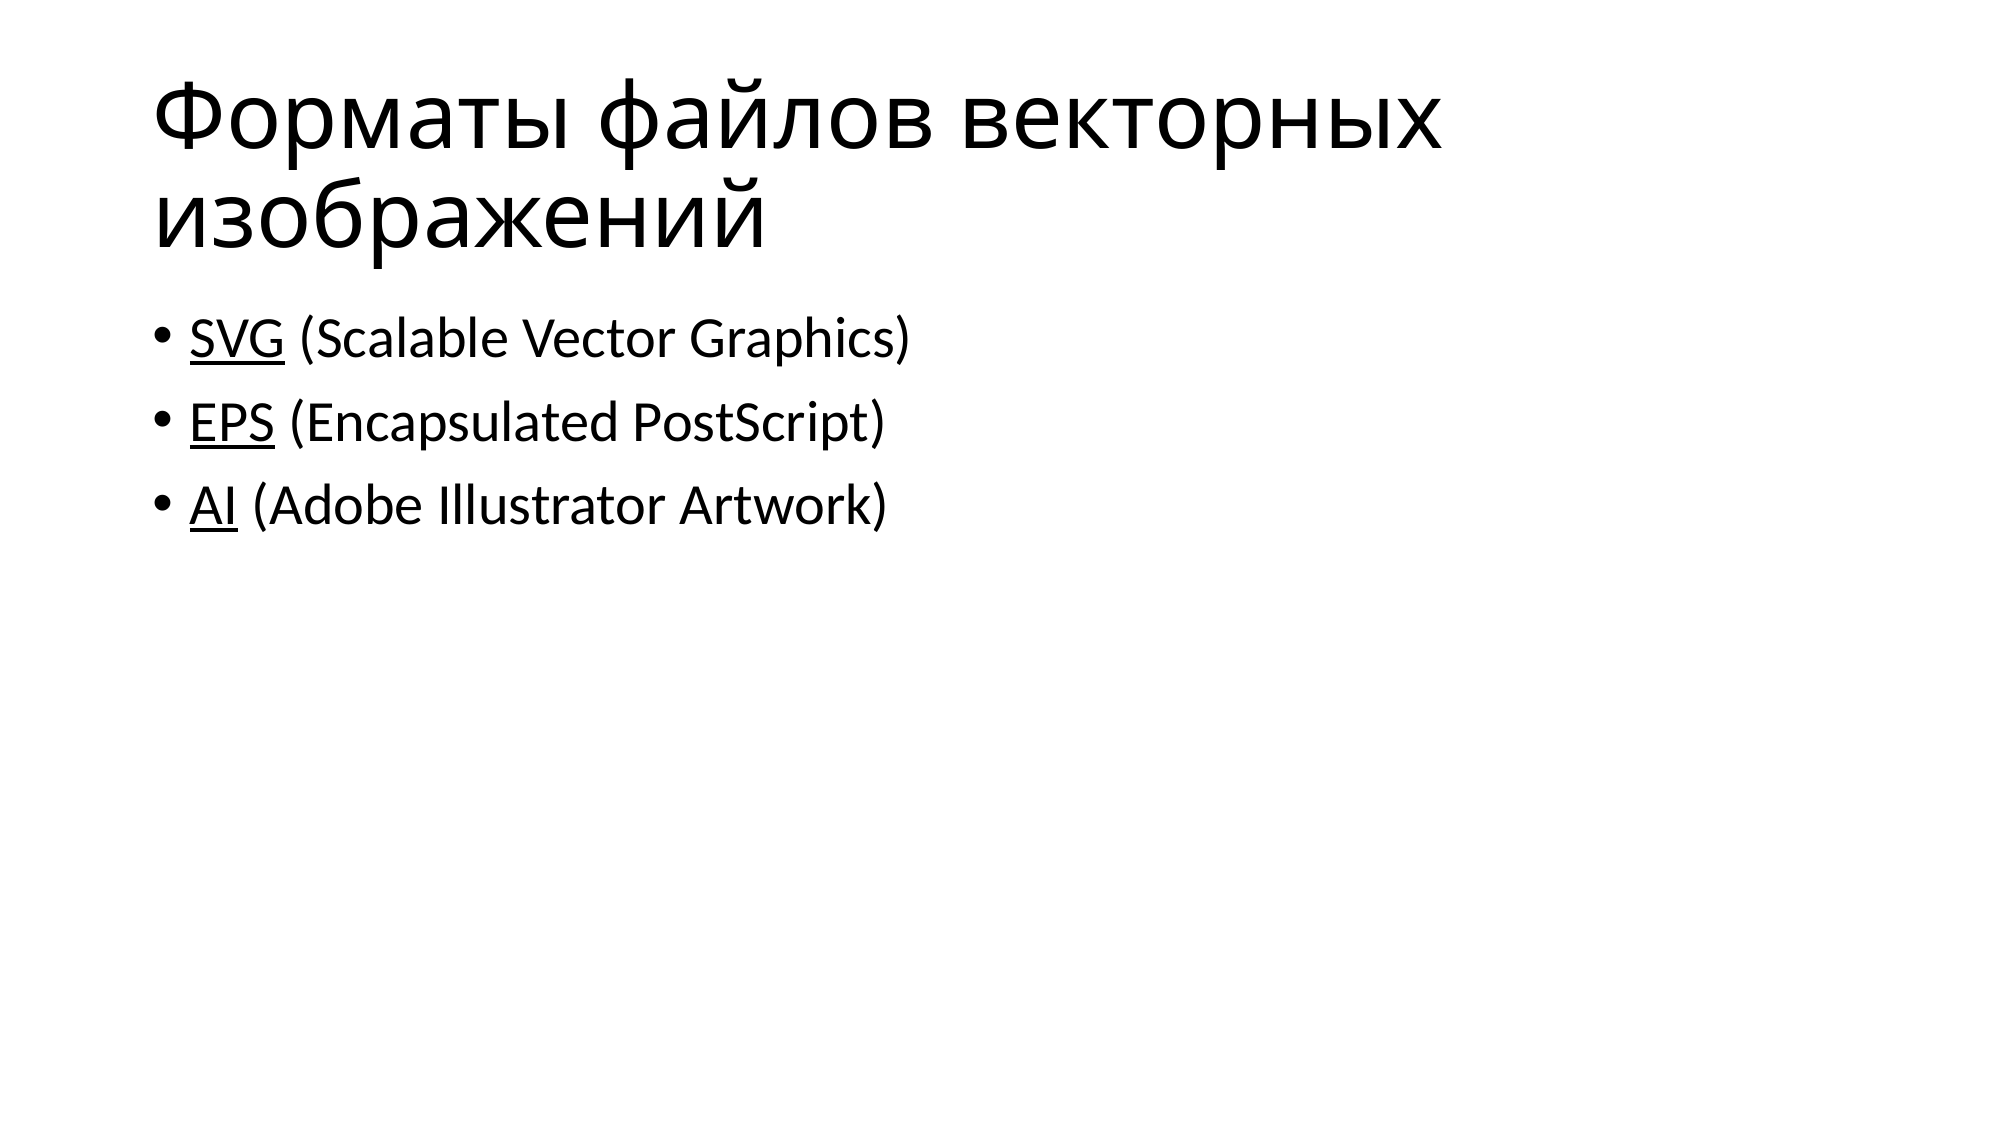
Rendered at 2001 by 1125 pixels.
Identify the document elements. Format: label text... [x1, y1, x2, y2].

list SVG (Scalable Vector Graphics) EPS (Encapsulated PostScript) AI (Adobe Illustrator Artwork) [137, 299, 1863, 1014]
title Форматы файлов векторных изображений [137, 59, 1863, 278]
